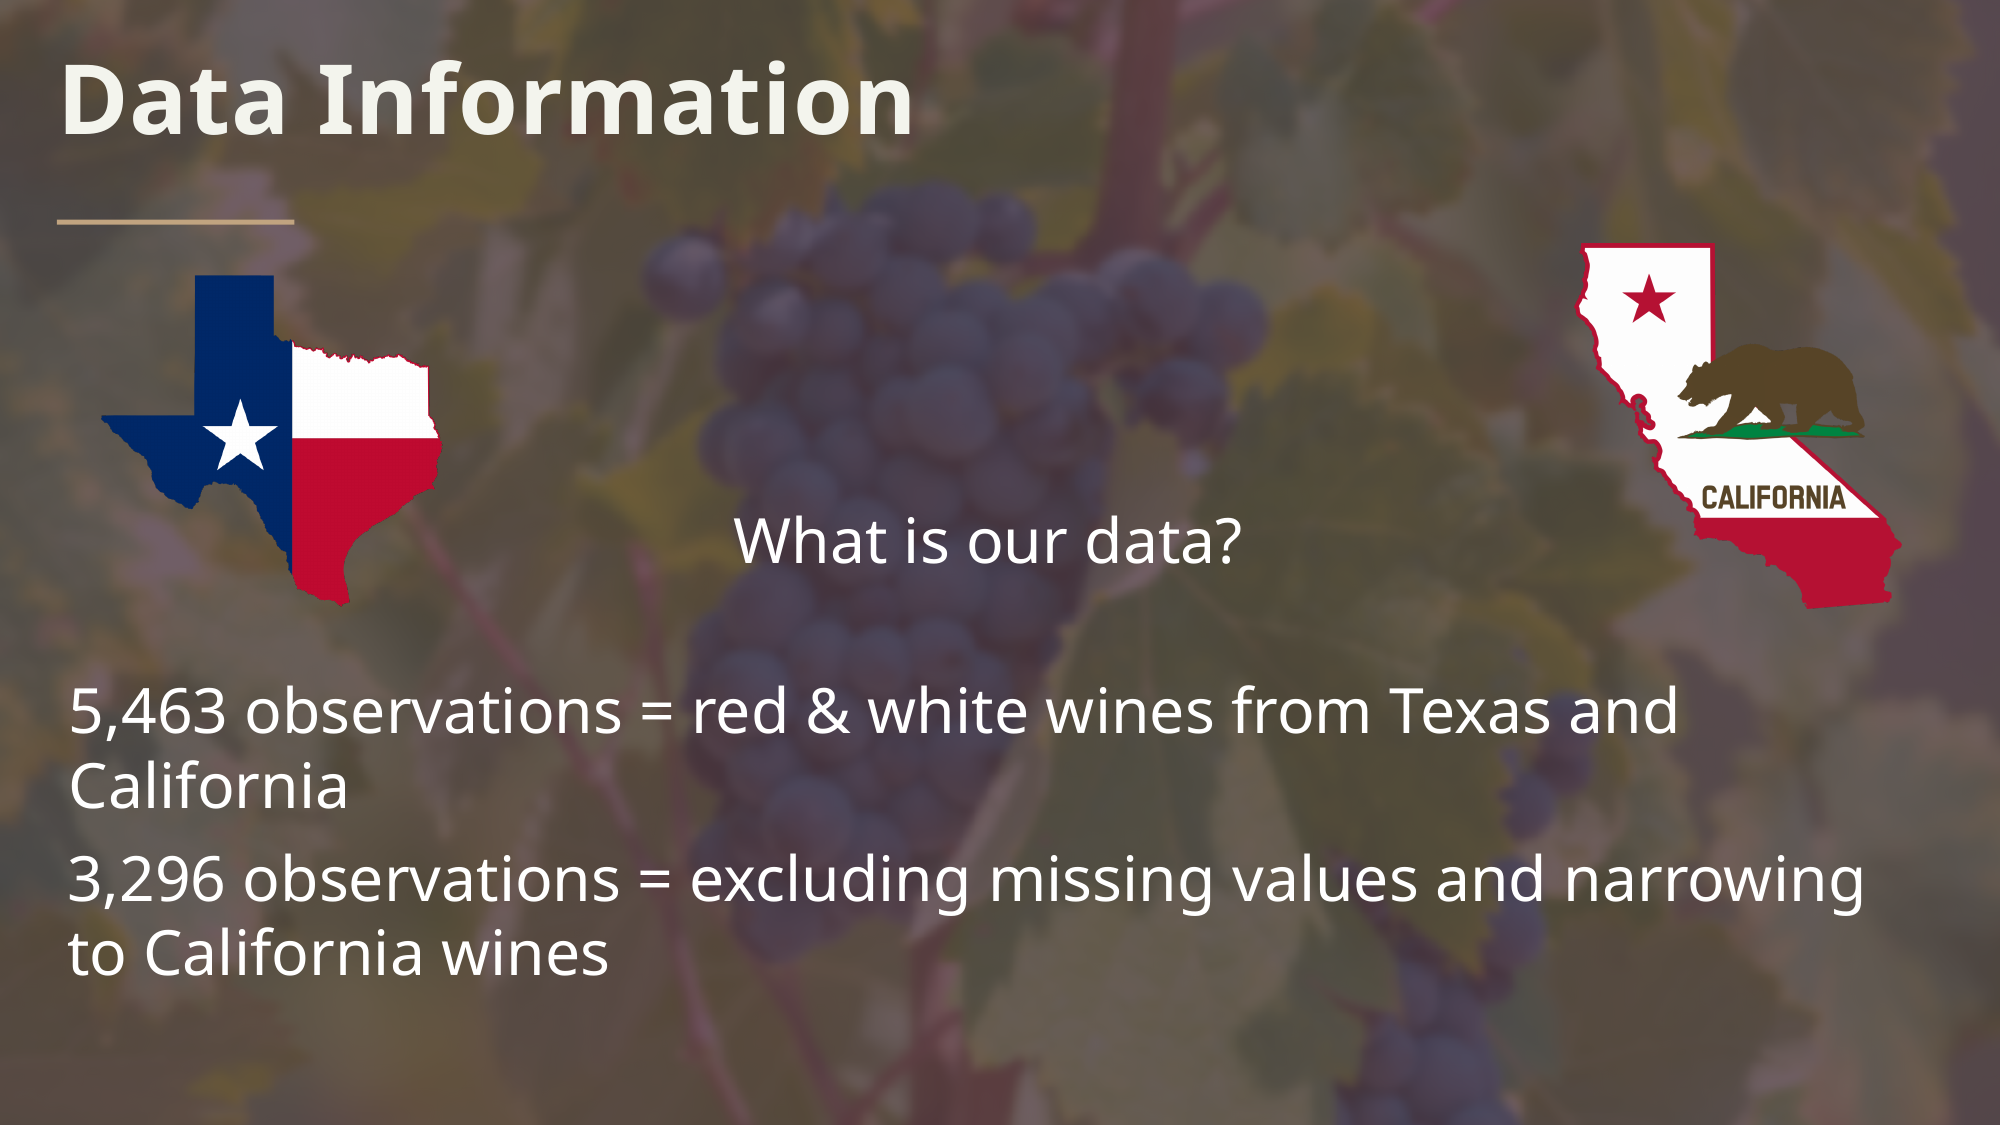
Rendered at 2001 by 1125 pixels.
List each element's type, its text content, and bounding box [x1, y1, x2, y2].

text_box What is our data? [6, 493, 1971, 1018]
picture [1573, 242, 1902, 609]
text_box 3,296 observations = excluding missing values and narrowing to California wines [52, 830, 1945, 996]
text_box 5,463 observations = red & white wines from Texas and California [53, 663, 1945, 829]
text_box [0, 0, 2000, 1125]
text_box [56, 36, 963, 421]
picture [100, 273, 444, 609]
